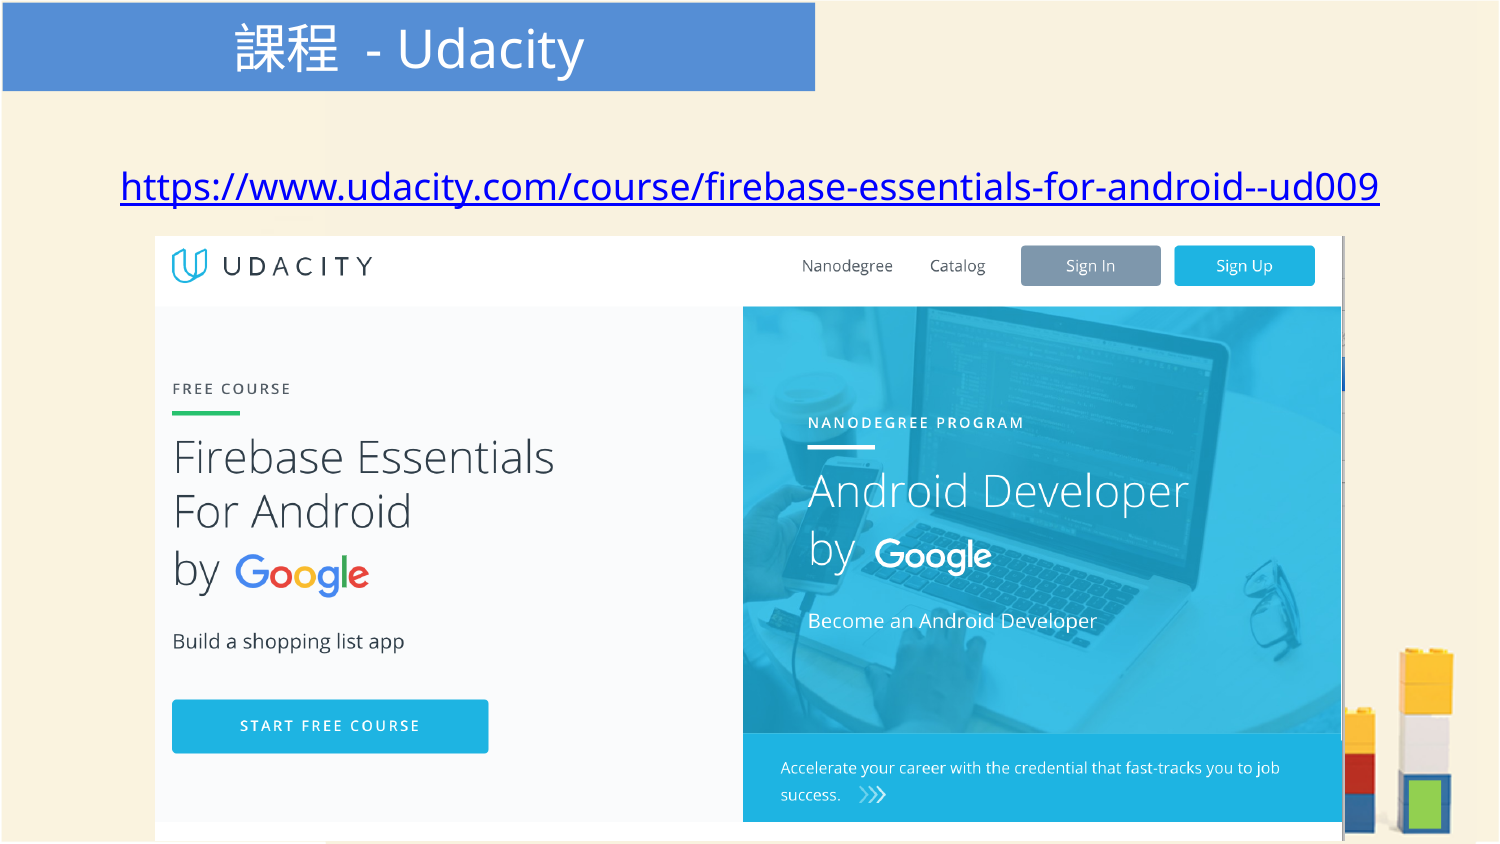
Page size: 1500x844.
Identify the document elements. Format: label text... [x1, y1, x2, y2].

slide_number [1408, 779, 1442, 830]
text_box https://www.udacity.com/course/firebase-essentials-for-android--ud009 [112, 154, 1388, 221]
picture [0, 0, 1500, 844]
title 課程 - Udacity [2, 2, 816, 92]
